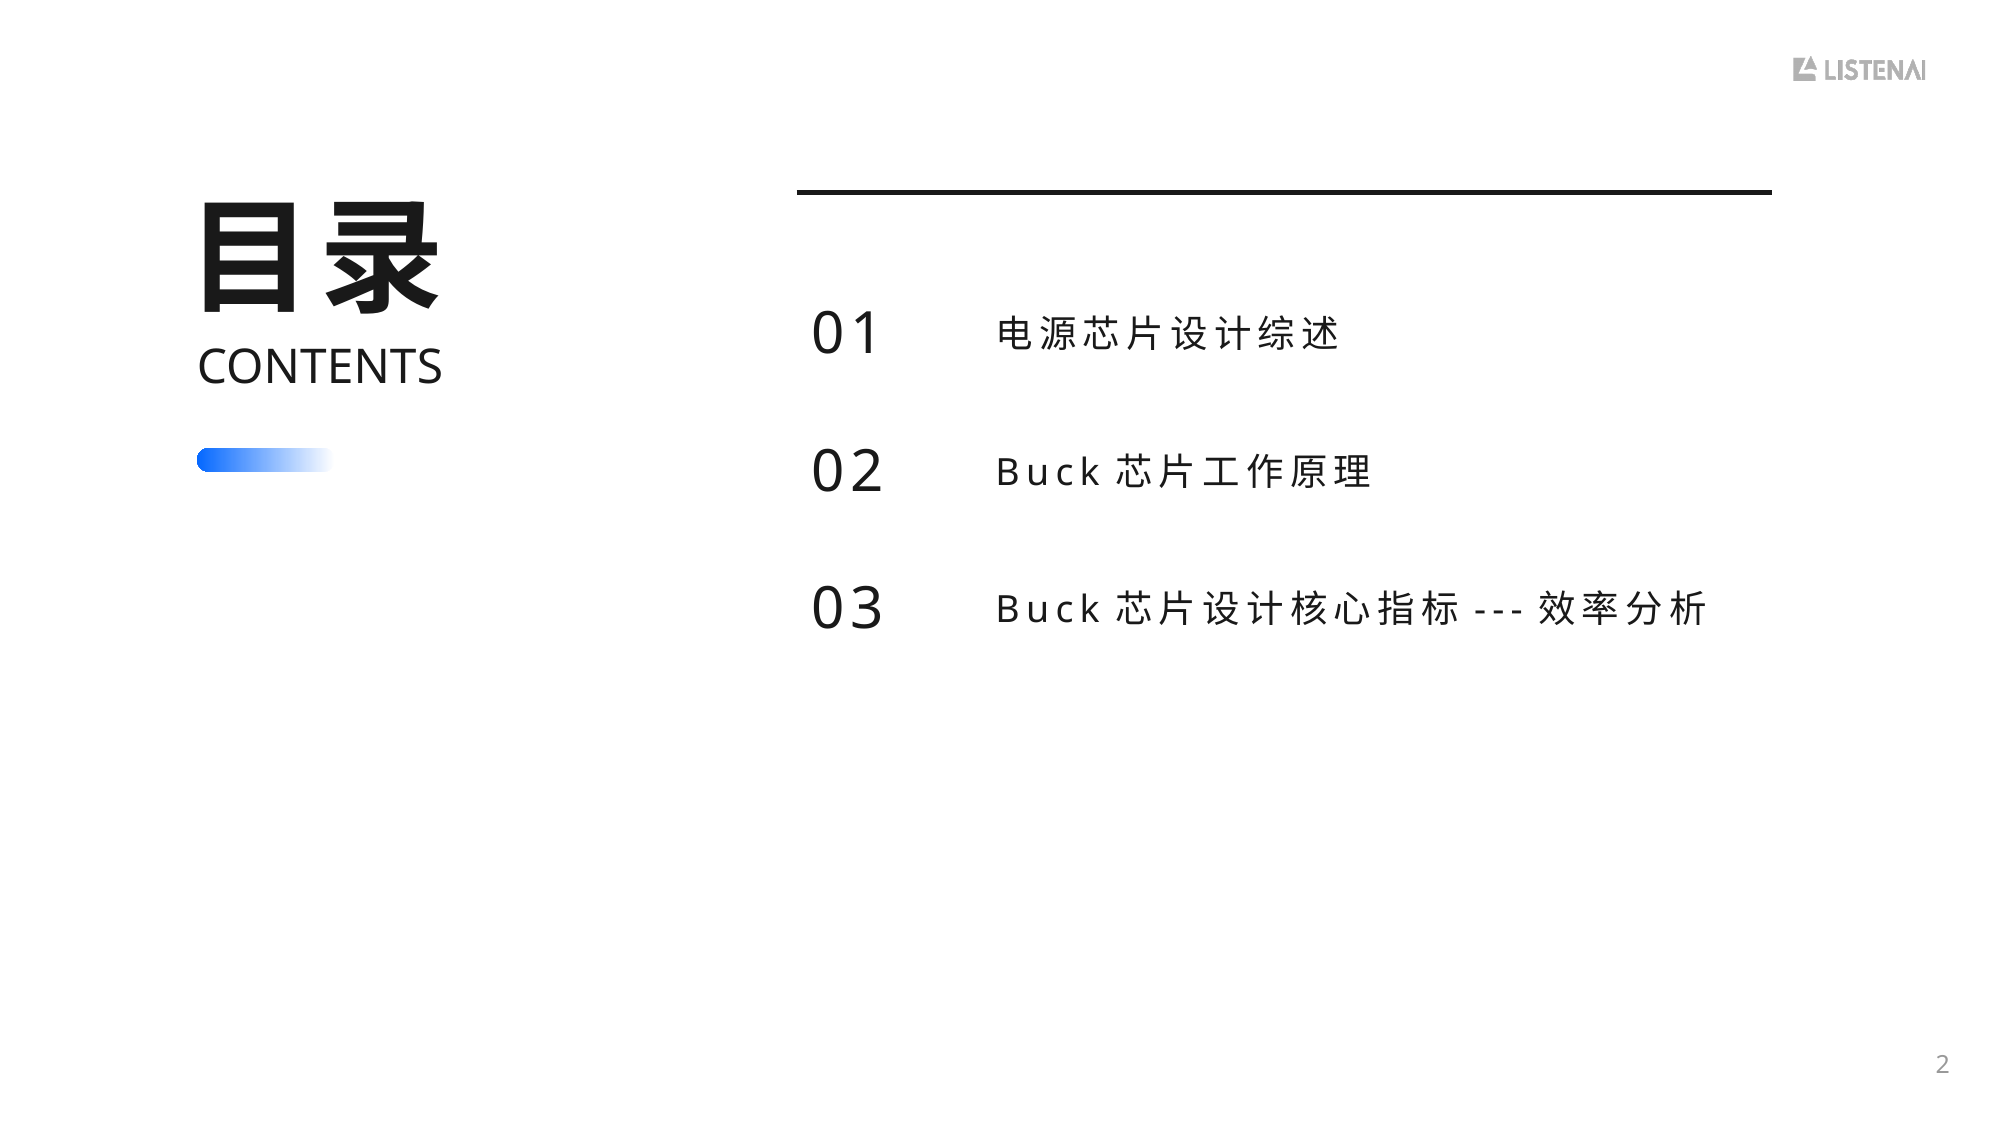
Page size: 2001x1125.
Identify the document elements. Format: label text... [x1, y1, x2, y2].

list 03 [796, 570, 968, 648]
list 02 [796, 434, 968, 511]
list Buck芯片工作原理 [980, 445, 1772, 511]
list 电源芯片设计综述 [980, 307, 1772, 373]
list 01 [796, 295, 968, 373]
list Buck芯片设计核心指标---效率分析 [980, 582, 1772, 648]
slide_number 2 [1514, 1035, 1965, 1096]
